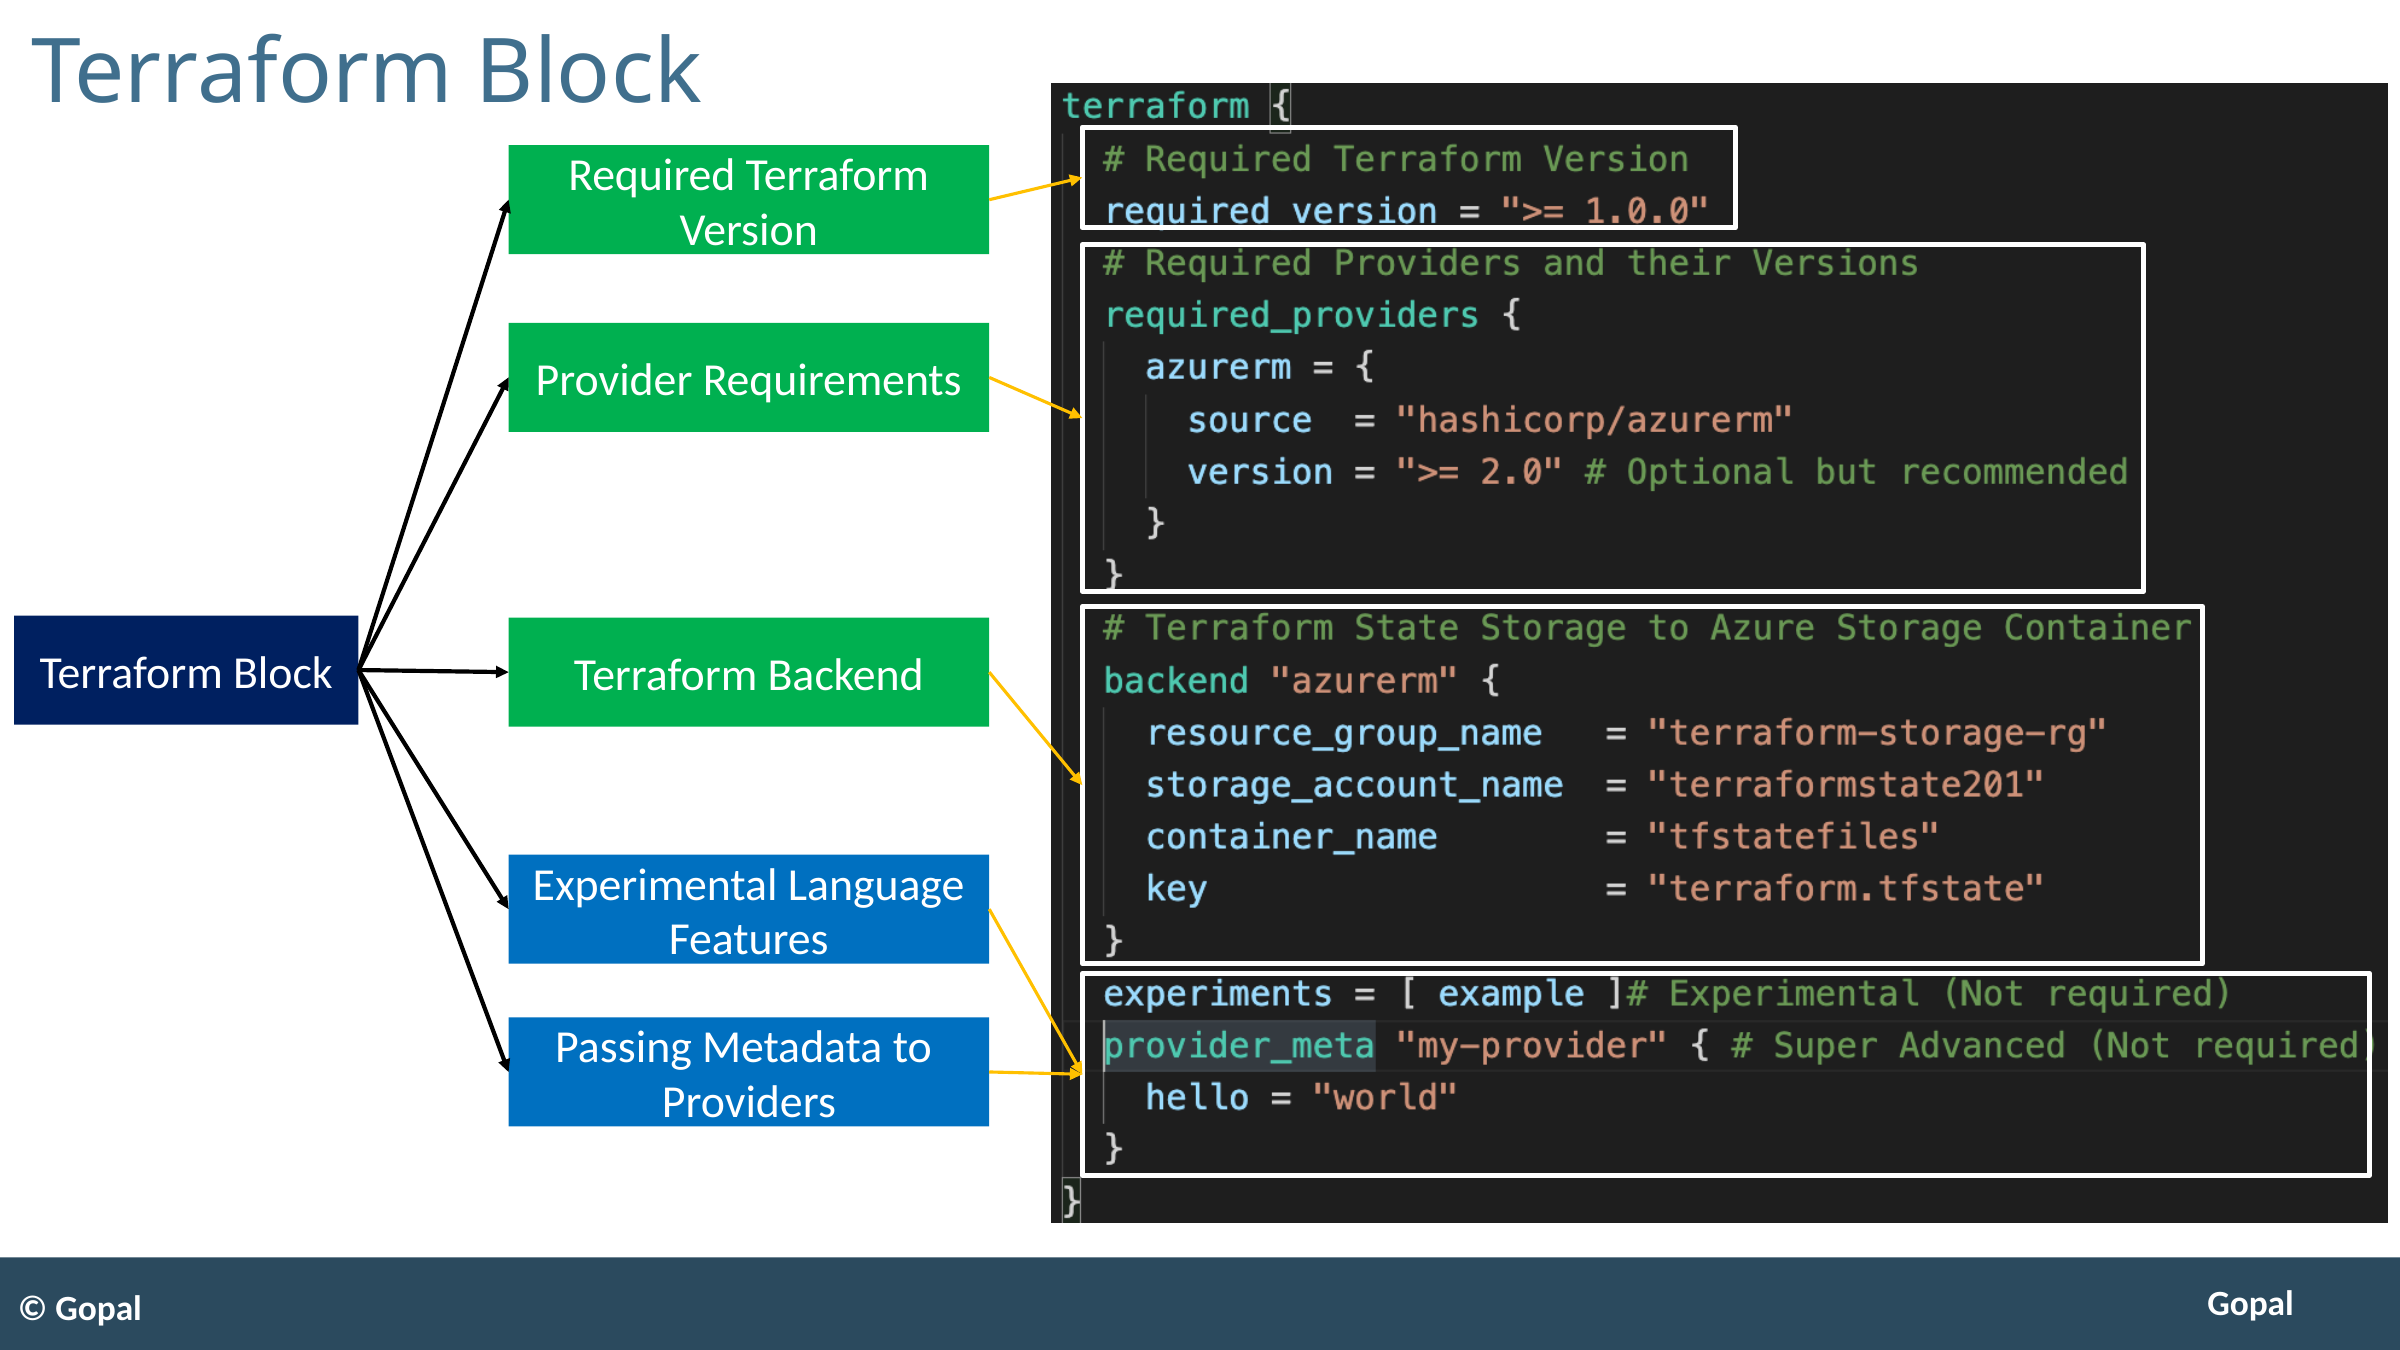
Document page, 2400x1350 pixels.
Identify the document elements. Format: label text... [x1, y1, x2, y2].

text_box Terraform Backend [513, 616, 991, 729]
text_box Required Terraform Version [506, 143, 991, 256]
title Terraform Block [12, 12, 721, 135]
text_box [358, 669, 509, 1073]
text_box Terraform Block [12, 613, 347, 727]
picture [1051, 83, 2388, 1224]
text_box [358, 377, 509, 658]
text_box Passing Metadata to Providers [506, 1015, 991, 1129]
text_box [989, 908, 1083, 1062]
text_box Experimental Language Features [513, 852, 991, 966]
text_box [989, 1071, 1083, 1075]
text_box Provider Requirements [513, 321, 991, 434]
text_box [989, 377, 1083, 419]
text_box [989, 671, 1083, 786]
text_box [989, 177, 1083, 200]
footer © Gopal [0, 1269, 810, 1342]
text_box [358, 199, 509, 367]
